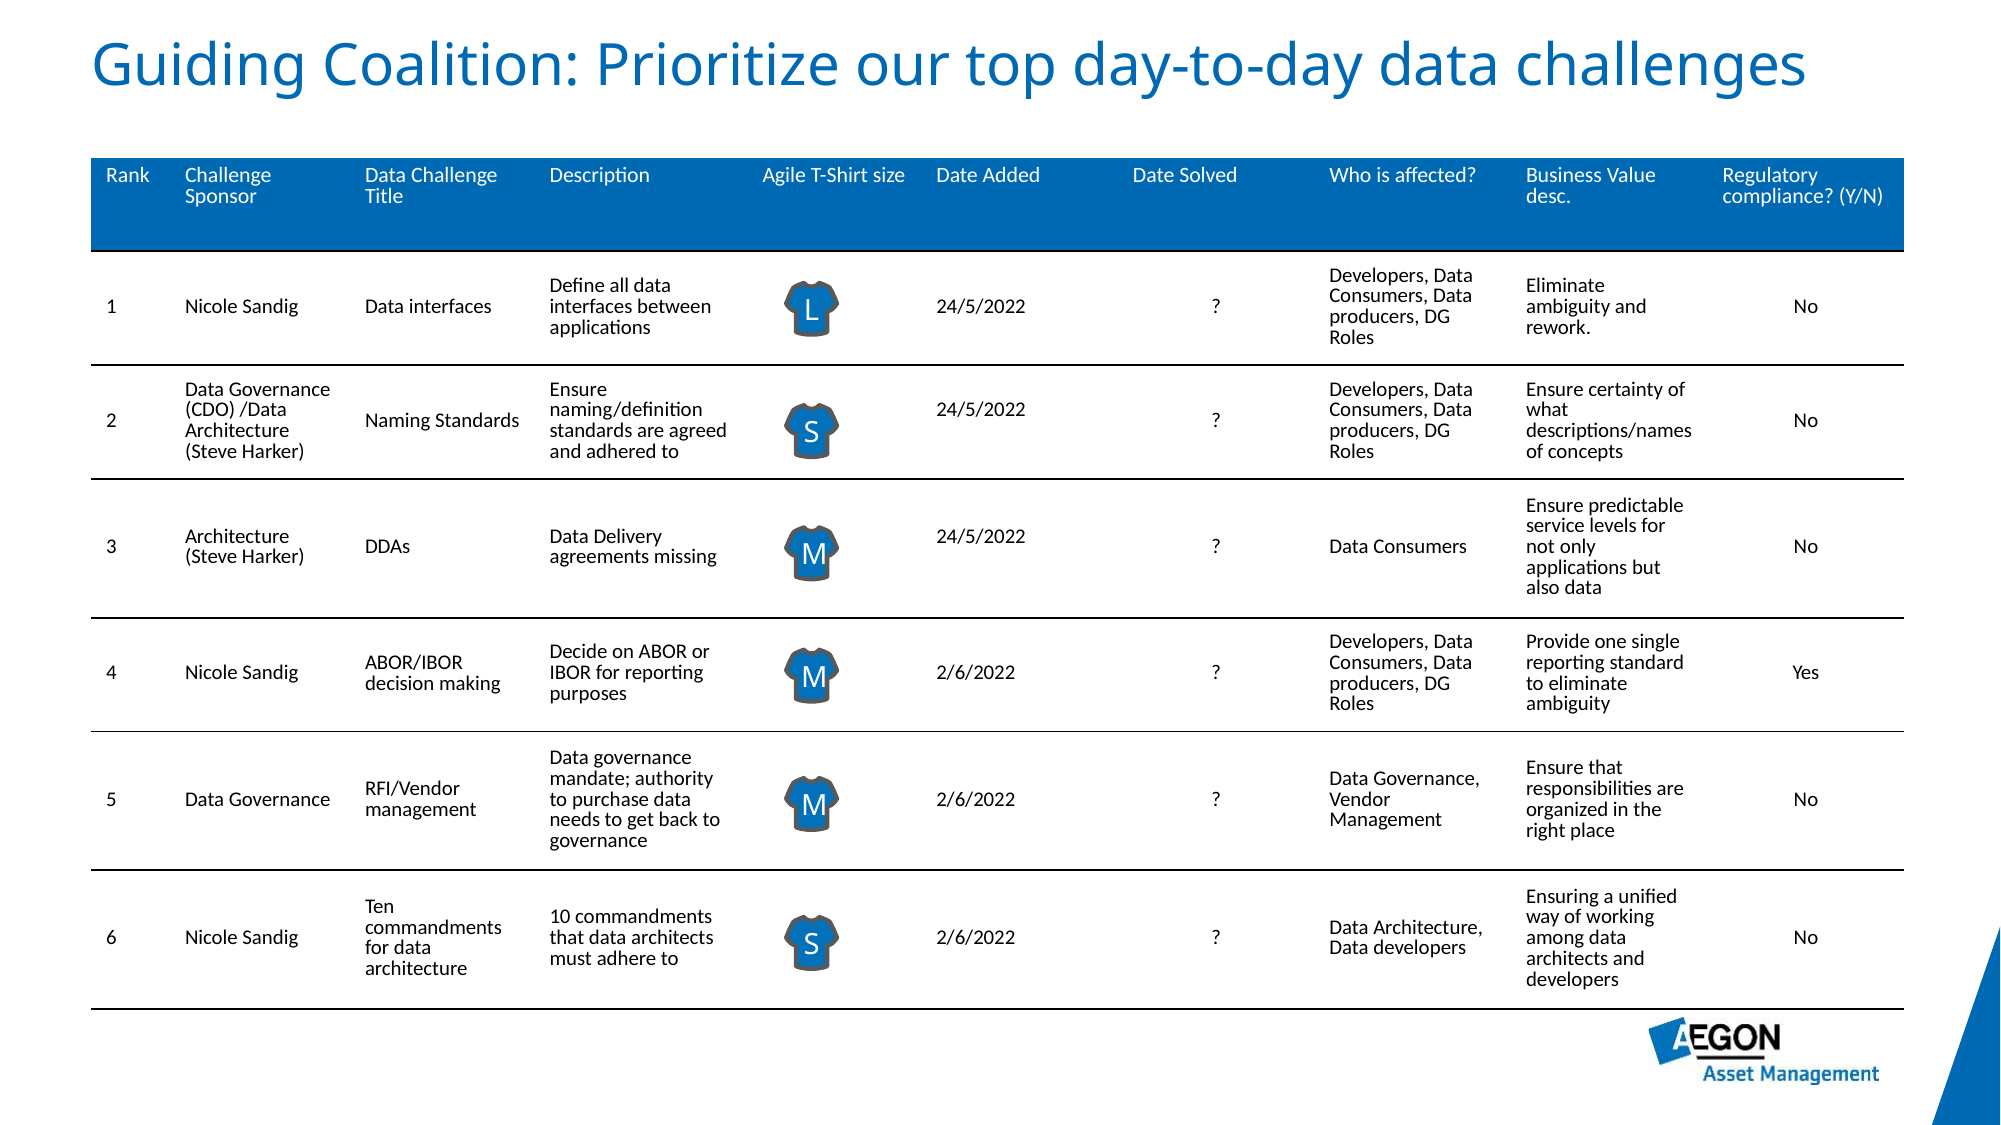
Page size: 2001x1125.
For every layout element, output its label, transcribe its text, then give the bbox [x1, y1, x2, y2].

table_cell 24/5/2022 [921, 366, 1118, 478]
text_box S [786, 405, 838, 457]
table_cell [747, 619, 921, 731]
table_cell ? [1118, 252, 1314, 364]
picture [1648, 1017, 1879, 1085]
table_cell 6 [91, 871, 170, 1008]
table_cell 2/6/2022 [921, 619, 1118, 731]
text_box M [786, 527, 838, 580]
table_cell 1 [91, 252, 170, 364]
table_header Who is affected? [1314, 158, 1511, 250]
table_cell Define all data interfaces between applications [535, 252, 747, 364]
table_cell [747, 732, 921, 869]
table_cell Developers, Data Consumers, Data producers, DG Roles [1314, 366, 1511, 478]
table_cell Nicole Sandig [170, 252, 350, 364]
table_cell 24/5/2022 [921, 480, 1118, 617]
table_cell 2 [91, 366, 170, 478]
table_cell Ten commandments for data architecture [350, 871, 535, 1008]
table_header Rank [91, 158, 170, 250]
text_box M [786, 778, 838, 830]
table_cell Data Governance [170, 732, 350, 869]
table_cell [747, 366, 921, 478]
table_cell Ensure predictable service levels for not only applications but also data [1511, 480, 1708, 617]
table_cell Ensure certainty of what descriptions/names of concepts [1511, 366, 1708, 478]
table_header Challenge Sponsor [170, 158, 350, 250]
table_cell ? [1118, 619, 1314, 731]
table_cell Architecture (Steve Harker) [170, 480, 350, 617]
table_cell 2/6/2022 [921, 871, 1118, 1008]
table_cell No [1708, 252, 1904, 364]
table_cell No [1708, 732, 1904, 869]
table_header Date Solved [1118, 158, 1314, 250]
table_cell Naming Standards [350, 366, 535, 478]
table_cell Provide one single reporting standard to eliminate ambiguity [1511, 619, 1708, 731]
table_header Description [535, 158, 747, 250]
table_cell DDAs [350, 480, 535, 617]
table_cell [747, 480, 921, 617]
table_cell 5 [91, 732, 170, 869]
table_cell Data Architecture, Data developers [1314, 871, 1511, 1008]
table_cell 2/6/2022 [921, 732, 1118, 869]
table_cell Nicole Sandig [170, 871, 350, 1008]
table_cell Ensuring a unified way of working among data architects and developers [1511, 871, 1708, 1008]
table_header Business Value desc. [1511, 158, 1708, 250]
text_box S [786, 917, 838, 969]
table_header Data Challenge Title [350, 158, 535, 250]
table_cell Data governance mandate; authority to purchase data needs to get back to governance [535, 732, 747, 869]
table_cell Nicole Sandig [170, 619, 350, 731]
table_cell Data Governance (CDO) /Data Architecture (Steve Harker) [170, 366, 350, 478]
table_cell [747, 871, 921, 1008]
table_cell Developers, Data Consumers, Data producers, DG Roles [1314, 252, 1511, 364]
table_header Agile T-Shirt size [747, 158, 921, 250]
table_cell Ensure naming/definition standards are agreed and adhered to [535, 366, 747, 478]
table_cell 24/5/2022 [921, 252, 1118, 364]
table_cell Developers, Data Consumers, Data producers, DG Roles [1314, 619, 1511, 731]
table_cell No [1708, 366, 1904, 478]
table_cell Eliminate ambiguity and rework. [1511, 252, 1708, 364]
table_cell 3 [91, 480, 170, 617]
table_header Regulatory compliance? (Y/N) [1708, 158, 1904, 250]
table_cell No [1708, 480, 1904, 617]
table_cell 4 [91, 619, 170, 731]
table_cell ? [1118, 366, 1314, 478]
table_cell [747, 252, 921, 364]
table_header Date Added [921, 158, 1118, 250]
table_cell RFI/Vendor management [350, 732, 535, 869]
table_cell ? [1118, 871, 1314, 1008]
table_cell Data Consumers [1314, 480, 1511, 617]
table_cell Yes [1708, 619, 1904, 731]
table_cell Ensure that responsibilities are organized in the right place [1511, 732, 1708, 869]
table_cell ? [1118, 732, 1314, 869]
text_box L [786, 282, 838, 335]
table_cell Data Governance, Vendor Management [1314, 732, 1511, 869]
text_box M [786, 649, 838, 702]
table_cell ? [1118, 480, 1314, 617]
table_cell 10 commandments that data architects must adhere to [535, 871, 747, 1008]
table_cell ABOR/IBOR decision making [350, 619, 535, 731]
table_cell Data Delivery agreements missing [535, 480, 747, 617]
table_cell No [1708, 871, 1904, 1008]
text_box Guiding Coalition: Prioritize our top day-to-day data challenges [91, 35, 1889, 112]
table_cell Data interfaces [350, 252, 535, 364]
table_cell Decide on ABOR or IBOR for reporting purposes [535, 619, 747, 731]
